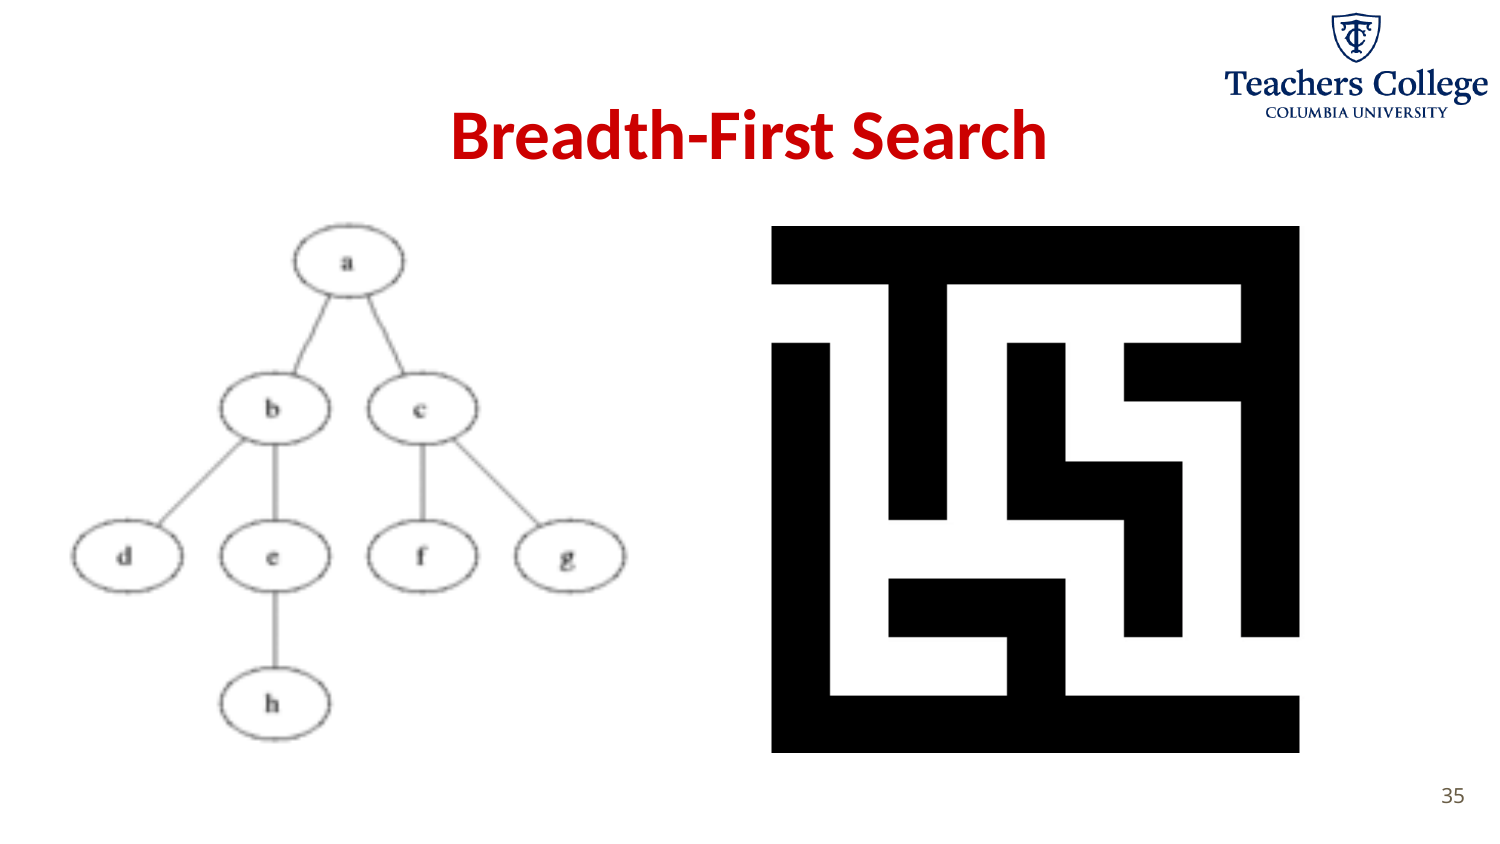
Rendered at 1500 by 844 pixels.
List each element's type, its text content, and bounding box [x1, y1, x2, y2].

picture [684, 226, 1387, 753]
picture [1224, 12, 1488, 118]
slide_number ‹#› [1389, 764, 1480, 830]
picture [62, 213, 635, 750]
title Breadth-First Search [51, 72, 1449, 189]
